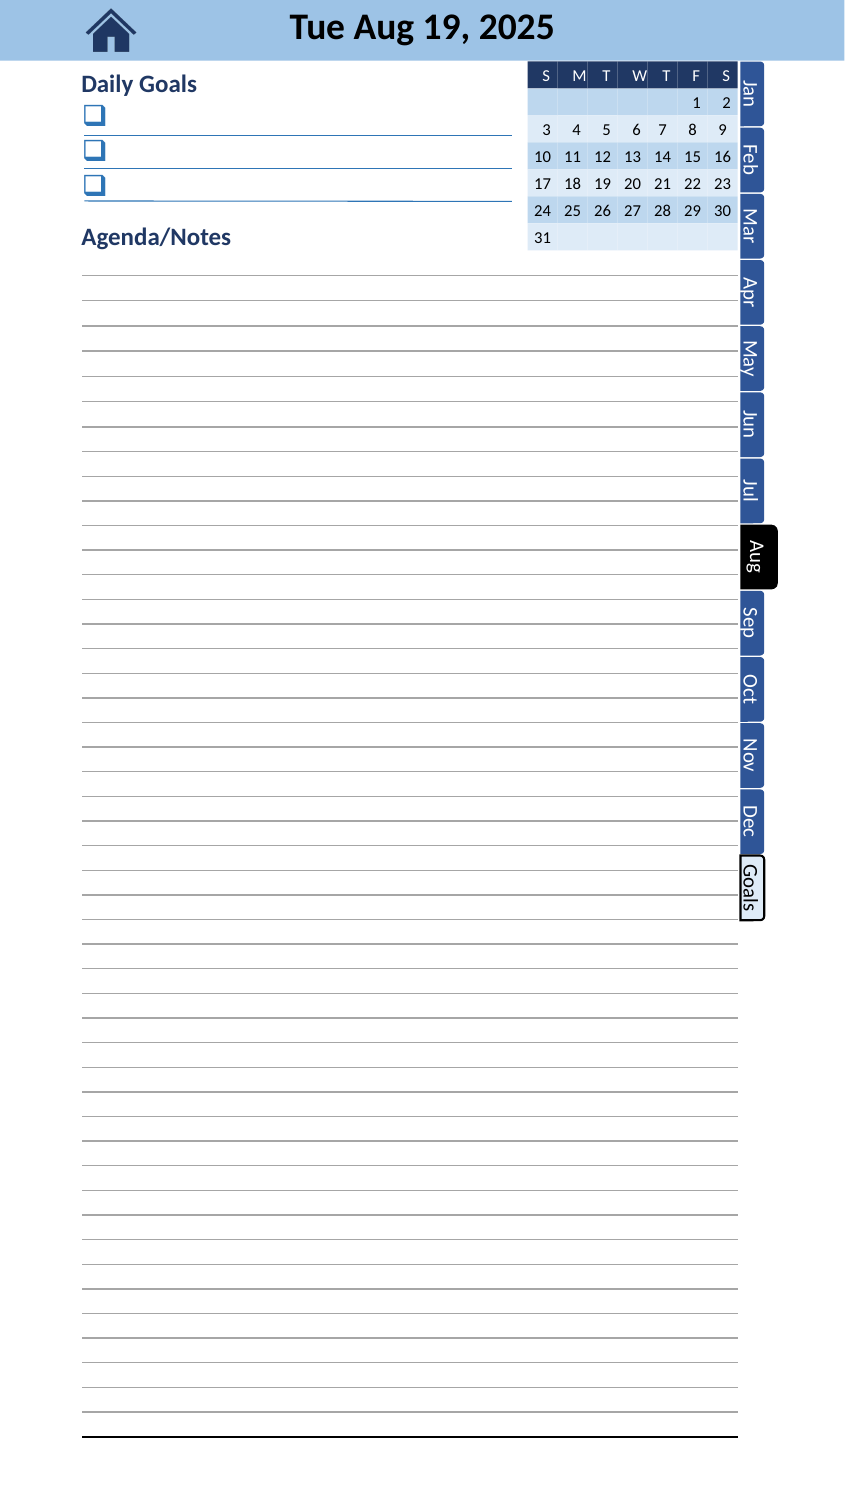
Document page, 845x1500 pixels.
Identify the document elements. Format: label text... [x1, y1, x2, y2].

picture [82, 1, 140, 59]
list Tue Aug 19, 2025 [190, 0, 655, 61]
